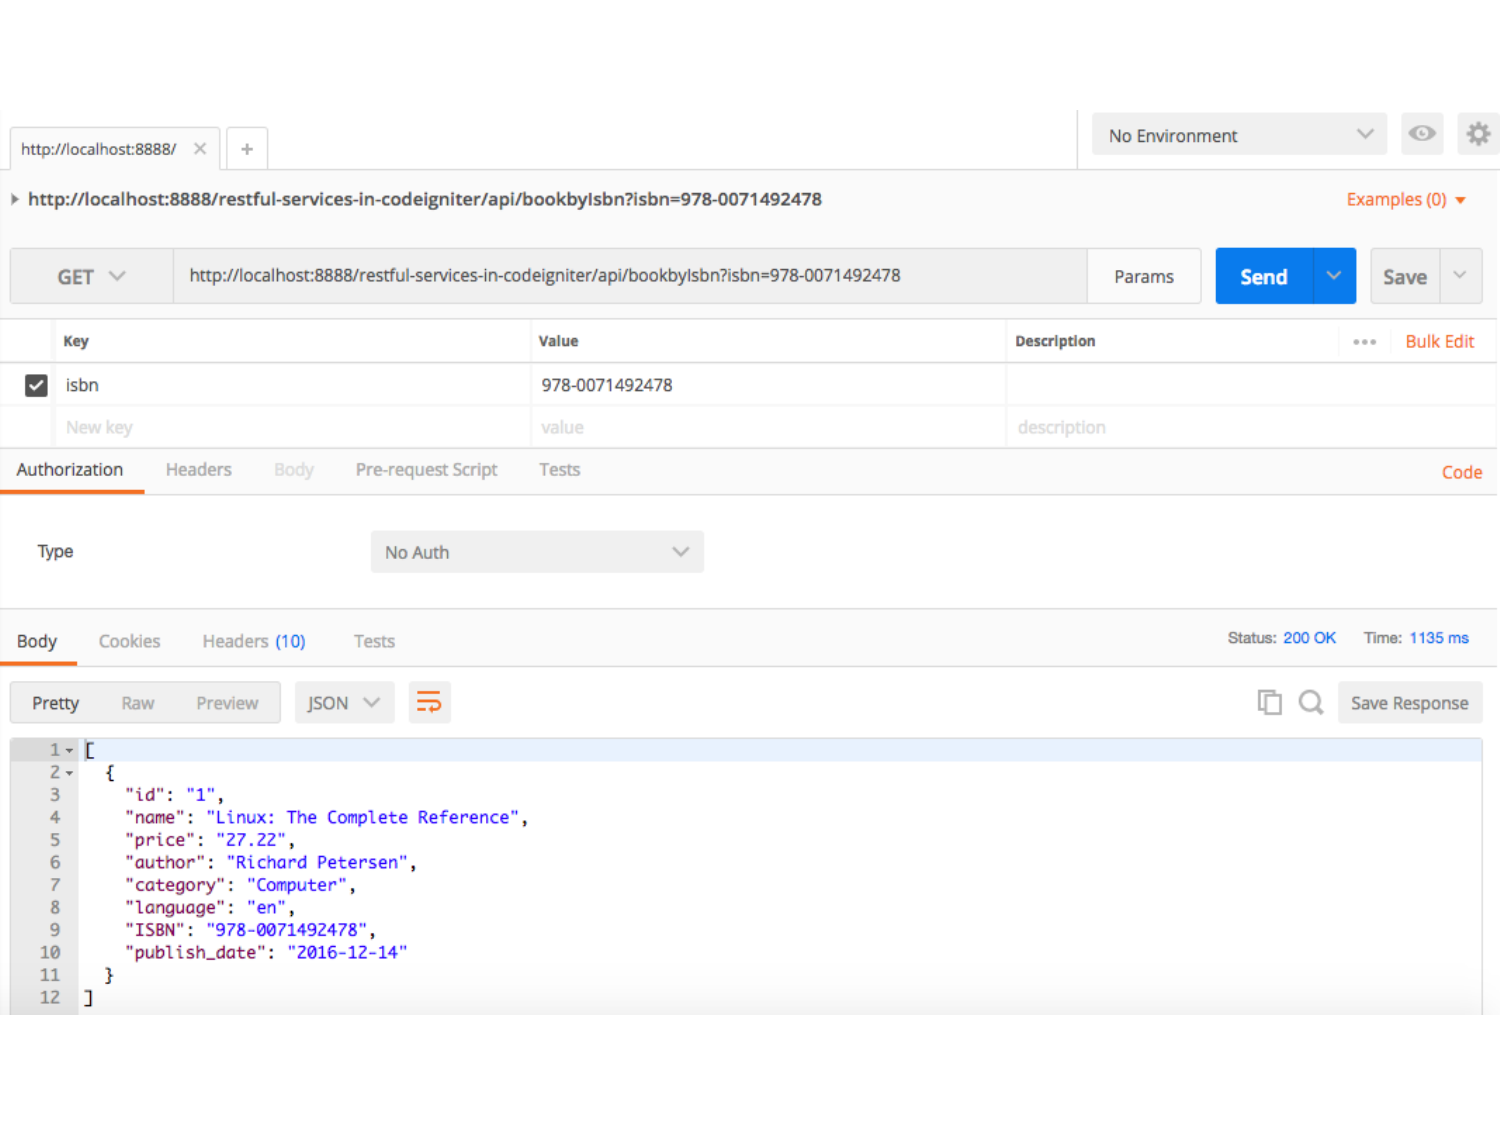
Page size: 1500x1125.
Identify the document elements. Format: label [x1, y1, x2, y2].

picture [0, 110, 1500, 1015]
